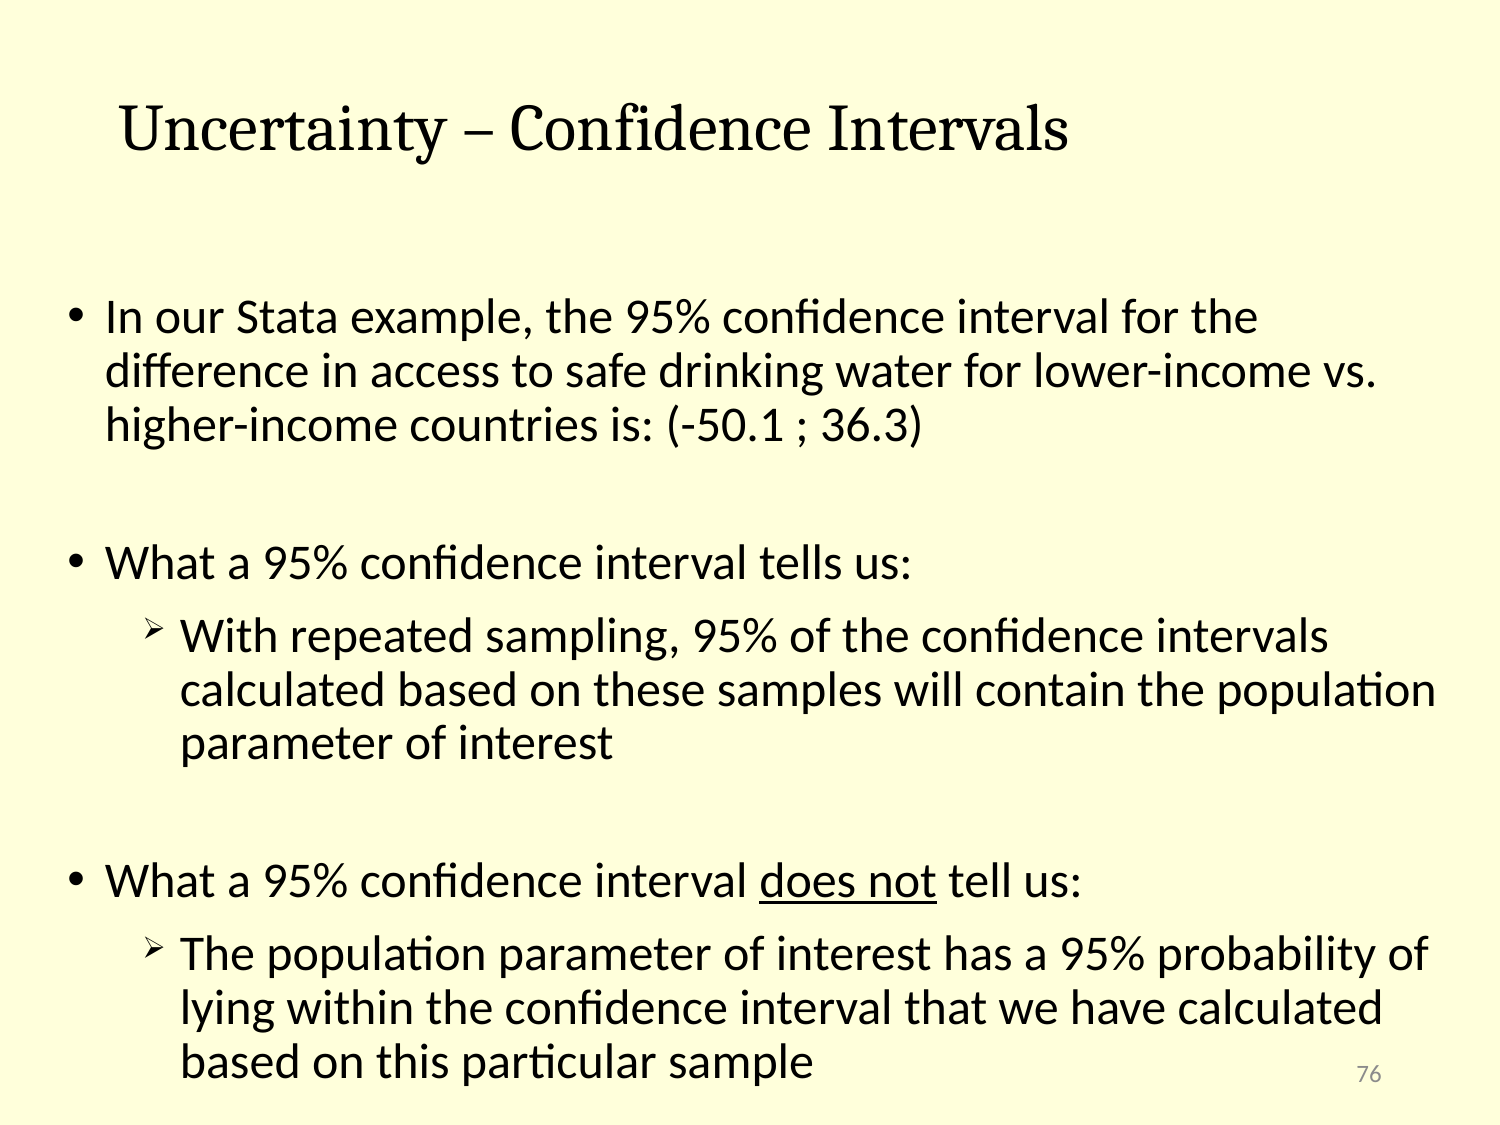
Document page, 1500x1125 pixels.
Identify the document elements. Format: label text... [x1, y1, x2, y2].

slide_number 76 [1059, 1042, 1397, 1103]
title Uncertainty – Confidence Intervals [103, 59, 1397, 233]
list In our Stata example, the 95% confidence interval for the difference in access to safe drinking water for lower-income vs. higher-income countries is: (-50.1 ; 36.3) What a 95% confidence interval tells us: With repeated sampling, 95% of the confidence intervals calculated based on these samples will contain the population parameter of interest What a 95% confidence interval does not tell us: The population parameter of interest has a 95% probability of lying within the confidence interval that we have calculated based on this particular sample [52, 233, 1473, 745]
